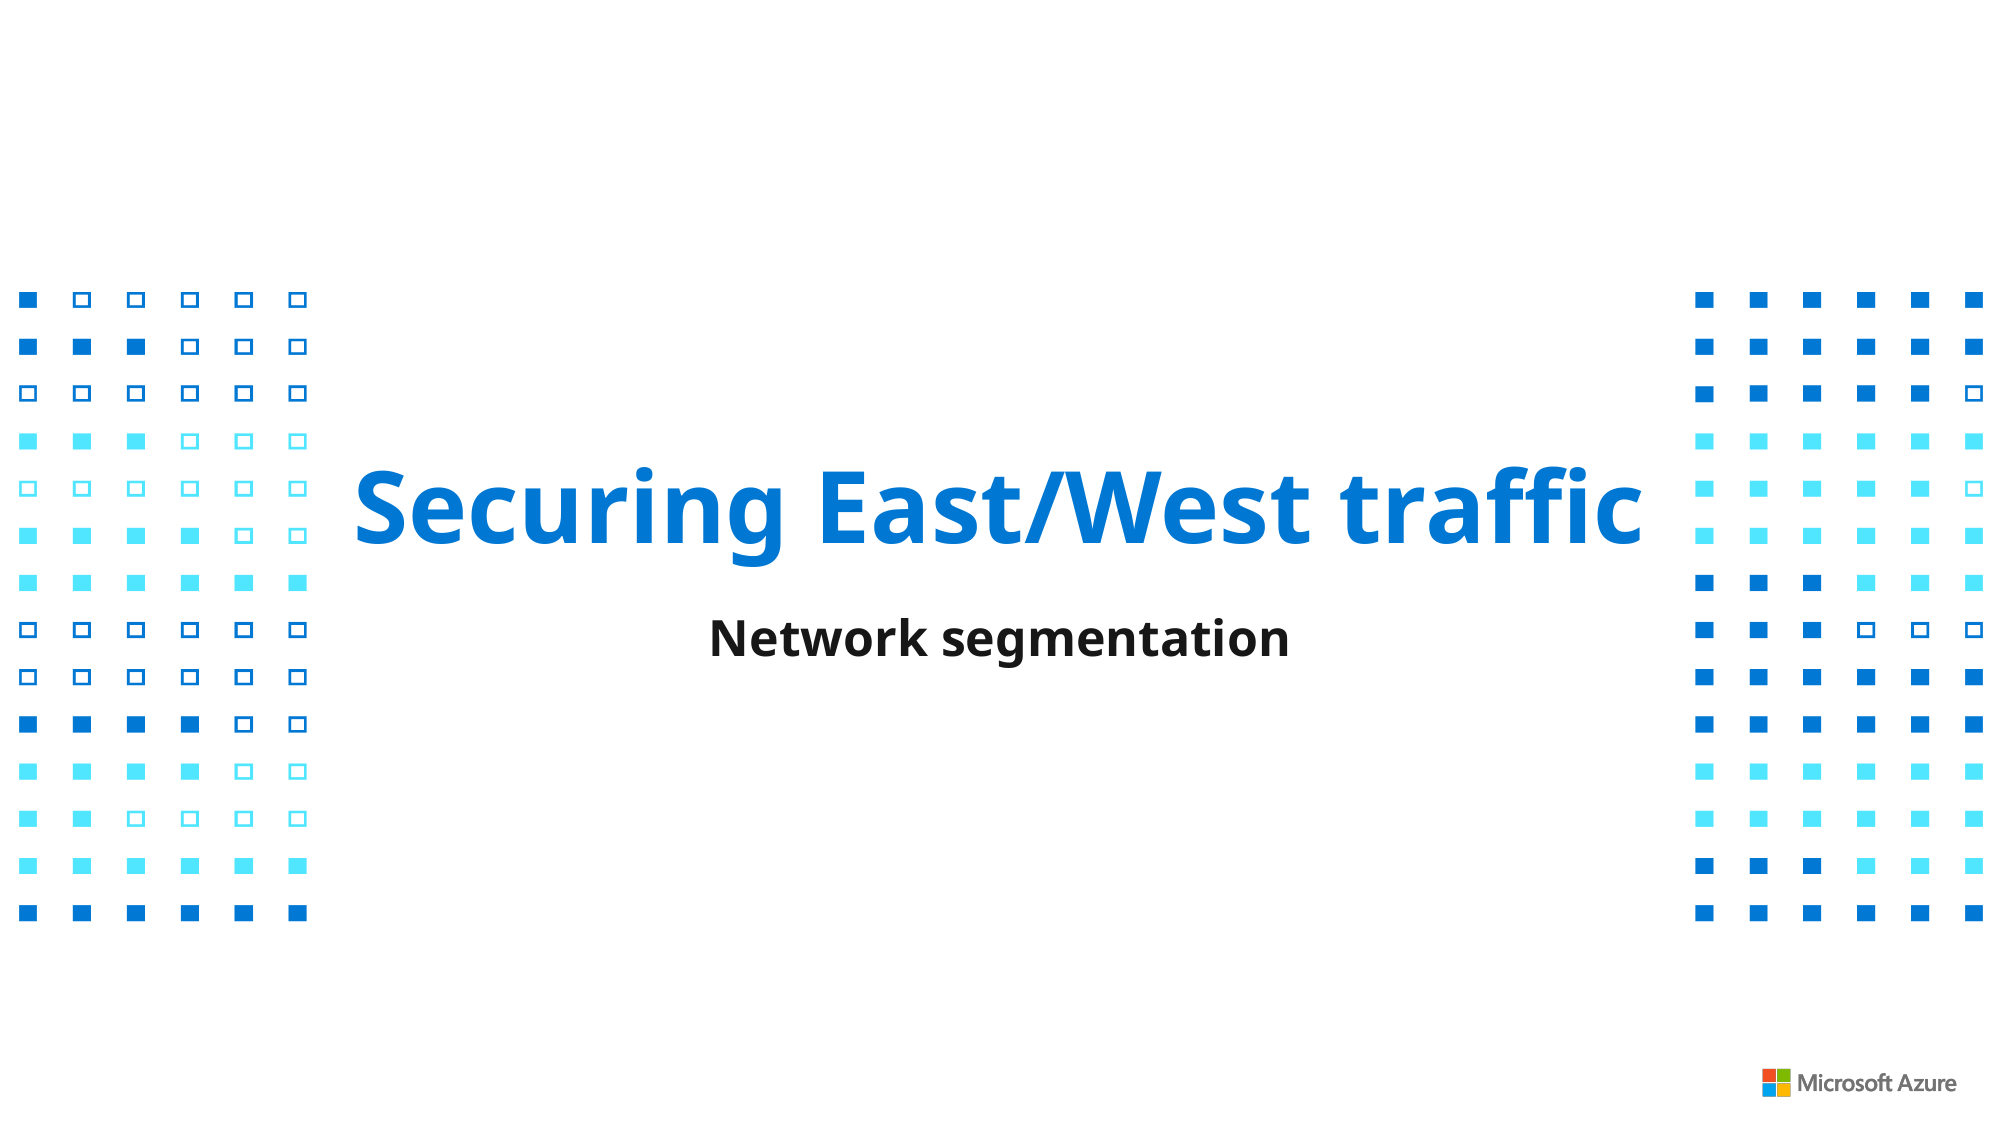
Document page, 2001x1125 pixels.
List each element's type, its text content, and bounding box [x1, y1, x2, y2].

list Network segmentation [341, 605, 1659, 670]
picture [1659, 265, 2000, 947]
picture [0, 265, 341, 947]
picture [1735, 1041, 1985, 1124]
list Securing East/West traffic [341, 449, 1659, 605]
